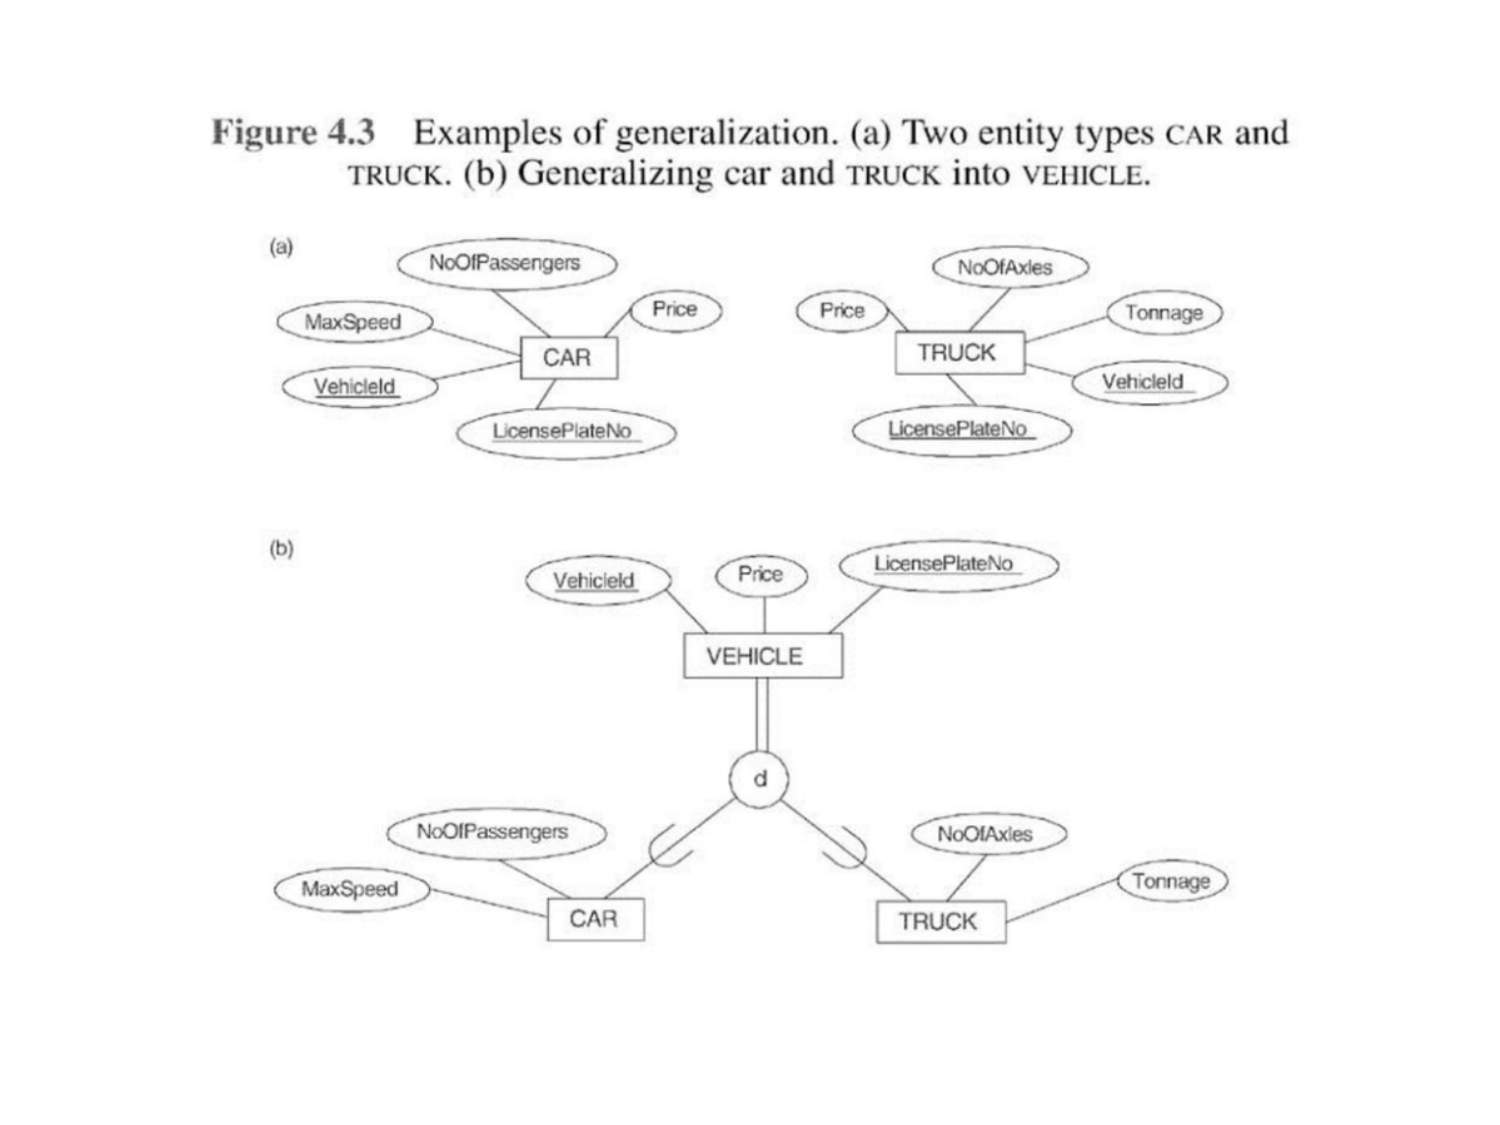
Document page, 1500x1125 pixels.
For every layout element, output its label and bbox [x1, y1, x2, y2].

picture [155, 104, 1345, 963]
